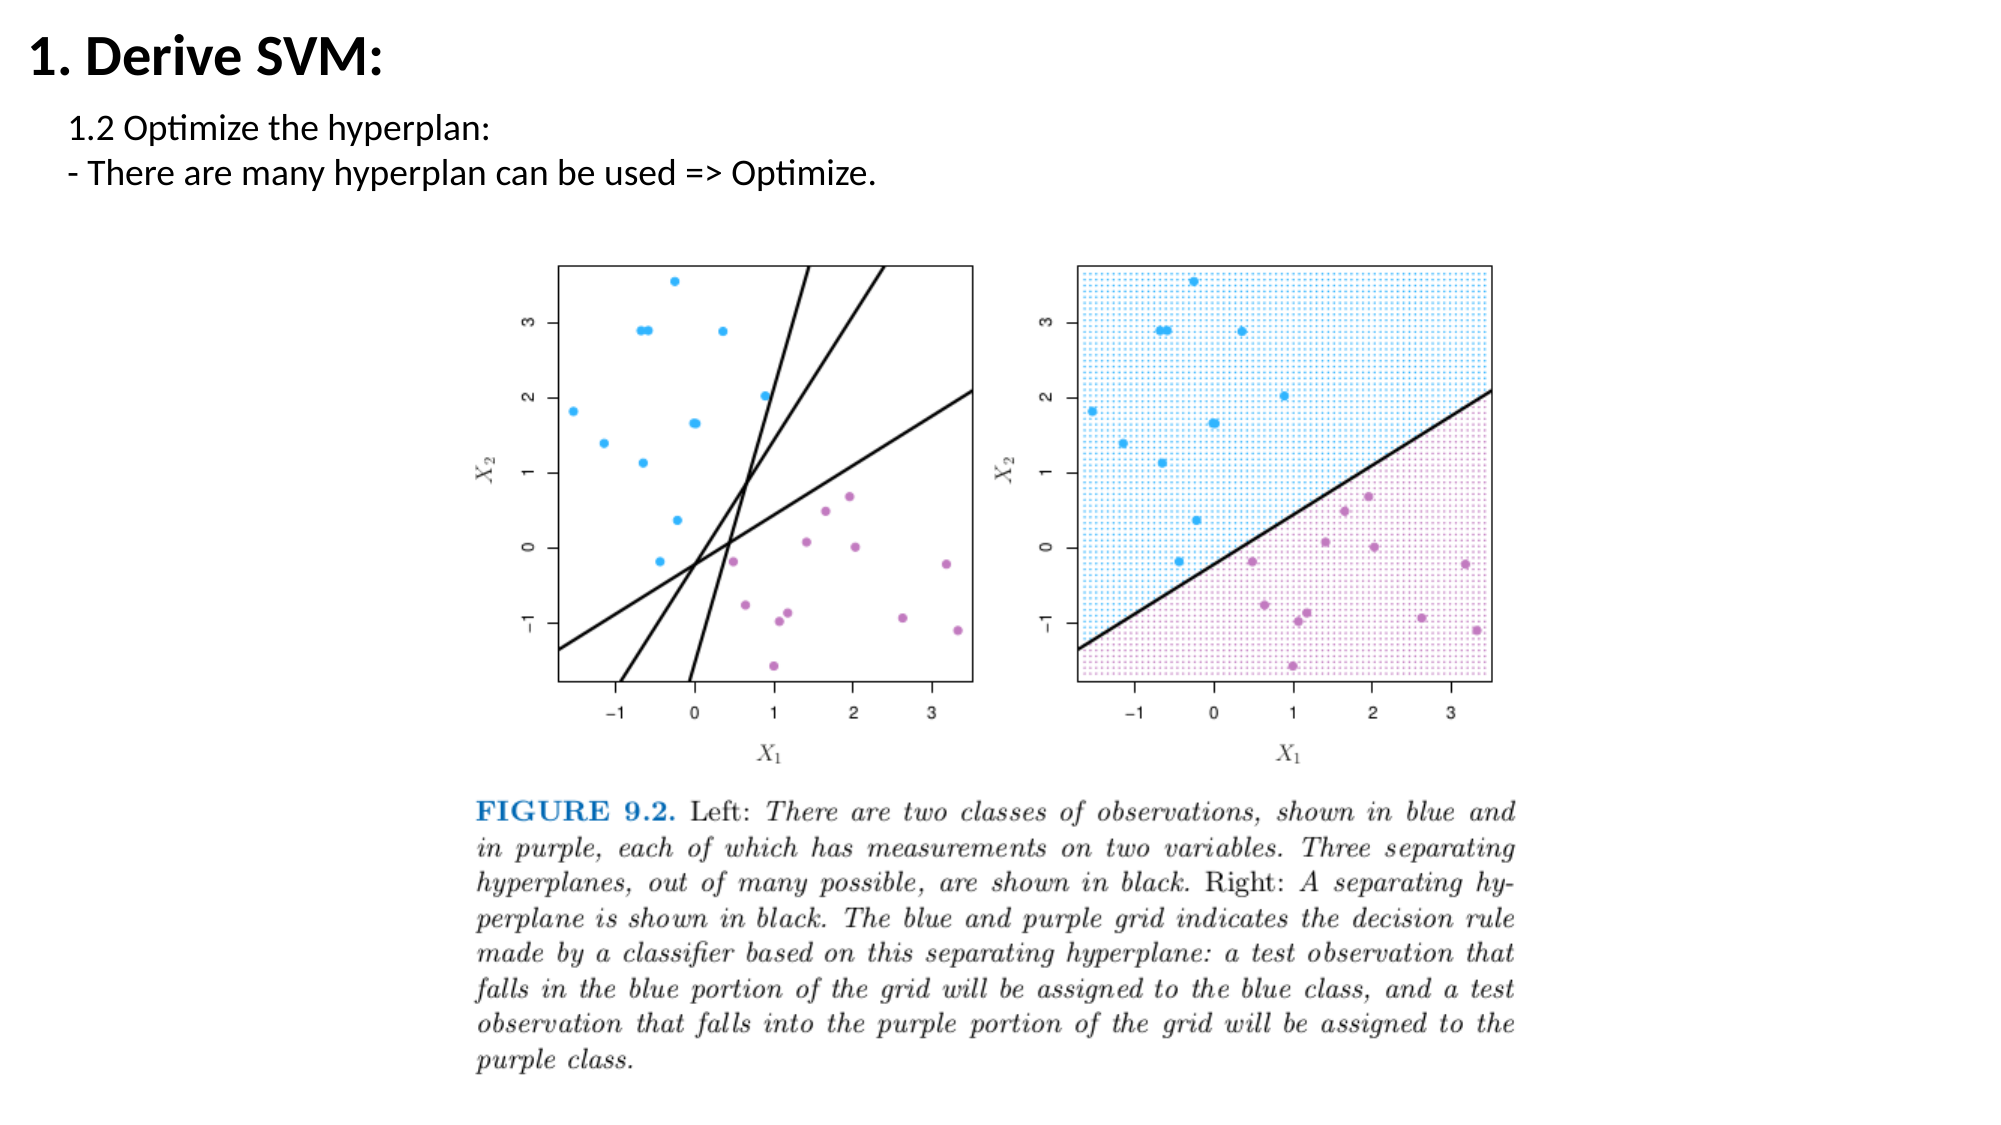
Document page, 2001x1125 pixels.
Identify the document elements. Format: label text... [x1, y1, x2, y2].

text_box 1. Derive SVM: [12, 9, 659, 95]
picture [447, 228, 1553, 1095]
text_box 1.2 Optimize the hyperplan: - There are many hyperplan can be used => Optimize. [52, 95, 1879, 200]
